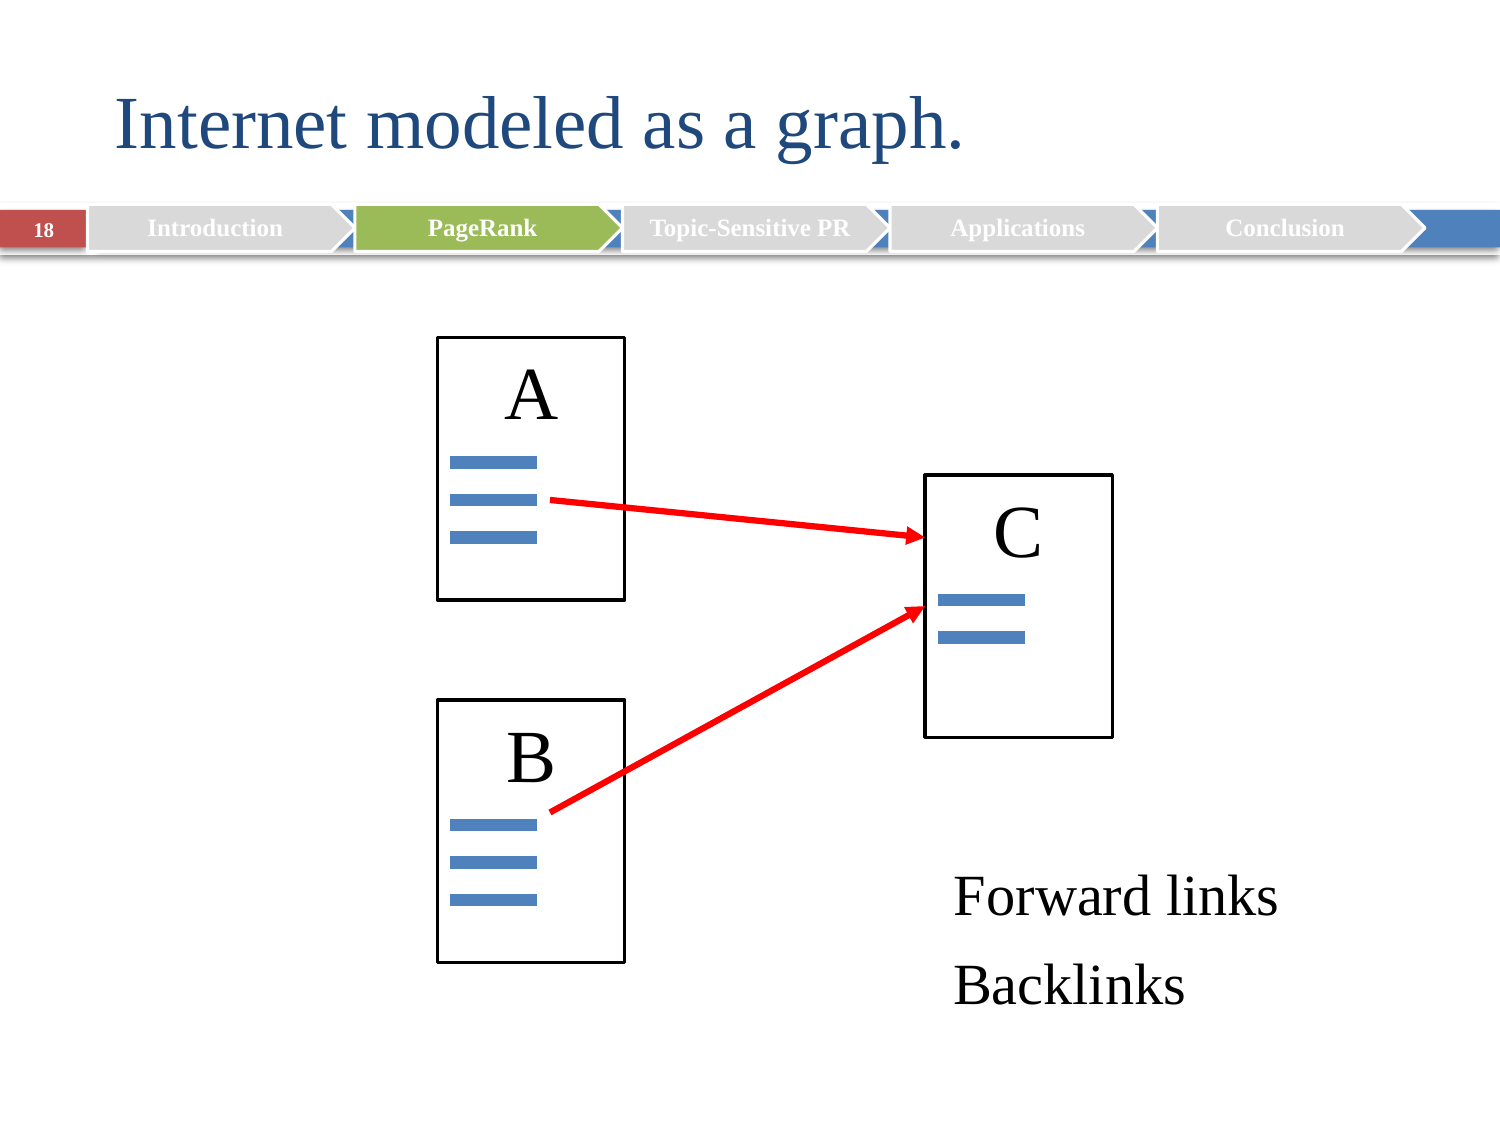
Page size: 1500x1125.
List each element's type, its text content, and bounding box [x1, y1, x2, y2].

slide_number 18 [0, 208, 82, 249]
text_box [437, 699, 626, 963]
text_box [549, 499, 926, 538]
text_box Forward links [939, 849, 1295, 935]
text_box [549, 605, 926, 813]
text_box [437, 337, 626, 601]
title Internet modeled as a graph. [99, 37, 1438, 201]
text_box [924, 474, 1113, 738]
text_box Backlinks [938, 939, 1202, 1024]
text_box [87, 203, 1426, 252]
